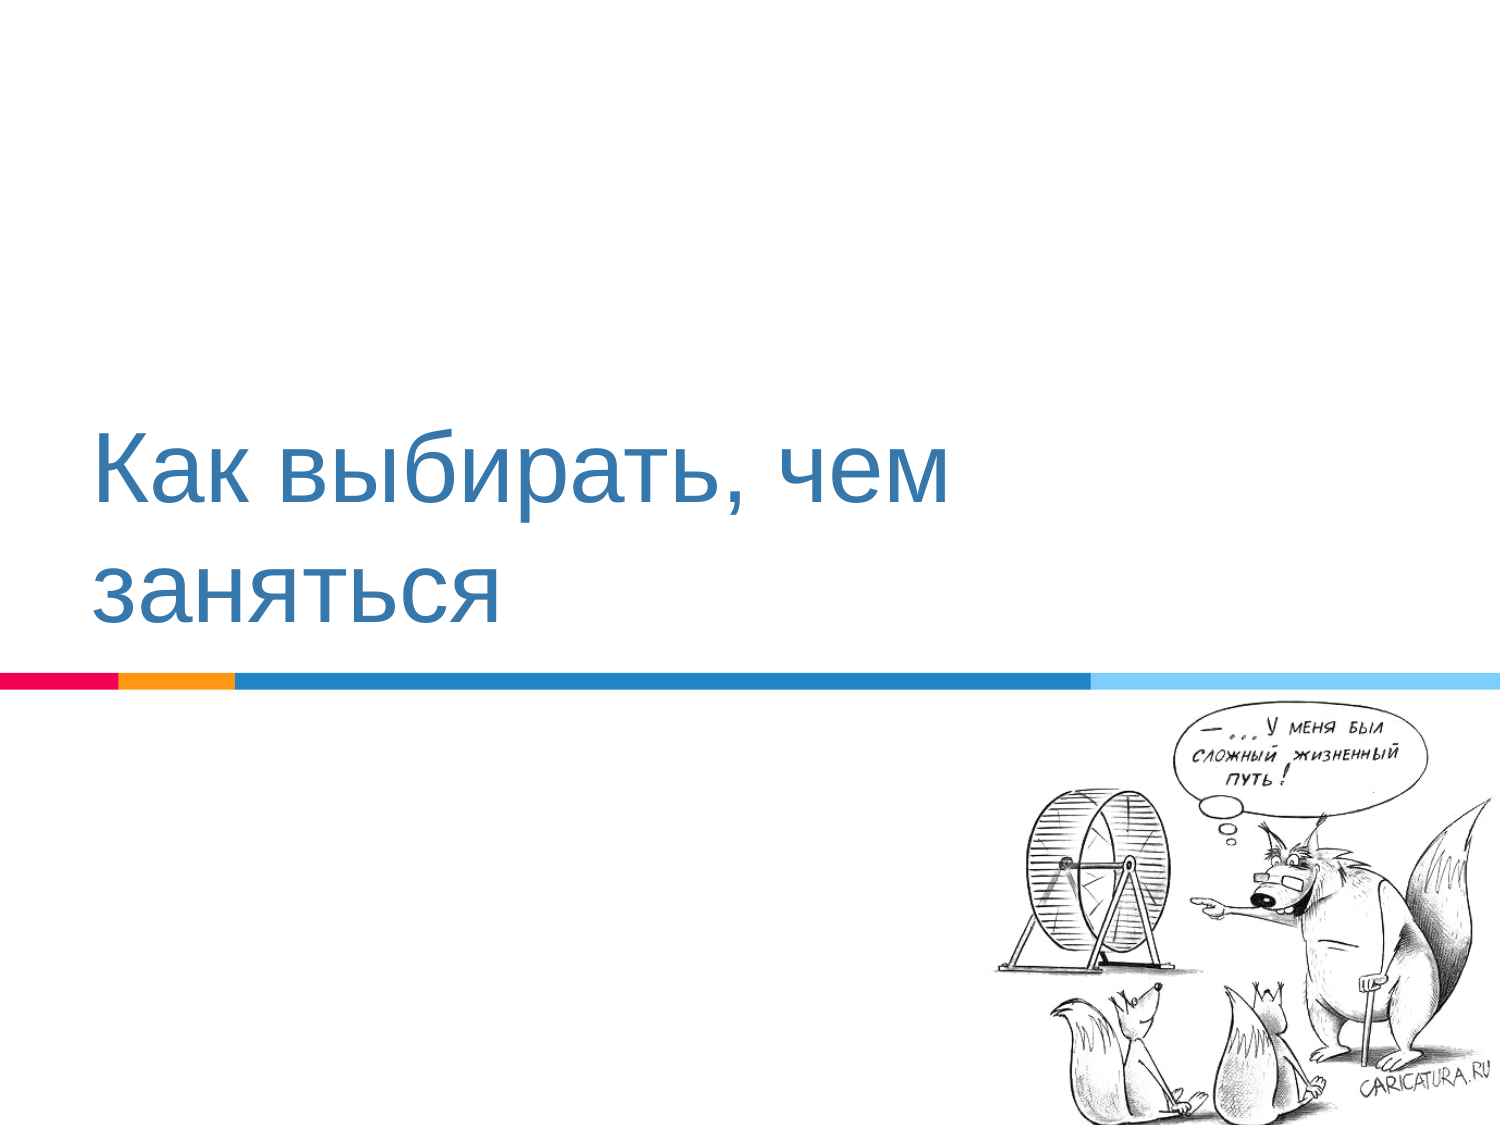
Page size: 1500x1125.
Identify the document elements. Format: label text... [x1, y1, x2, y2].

title Как выбирать, чем заняться [76, 408, 1352, 651]
picture [974, 692, 1500, 1125]
